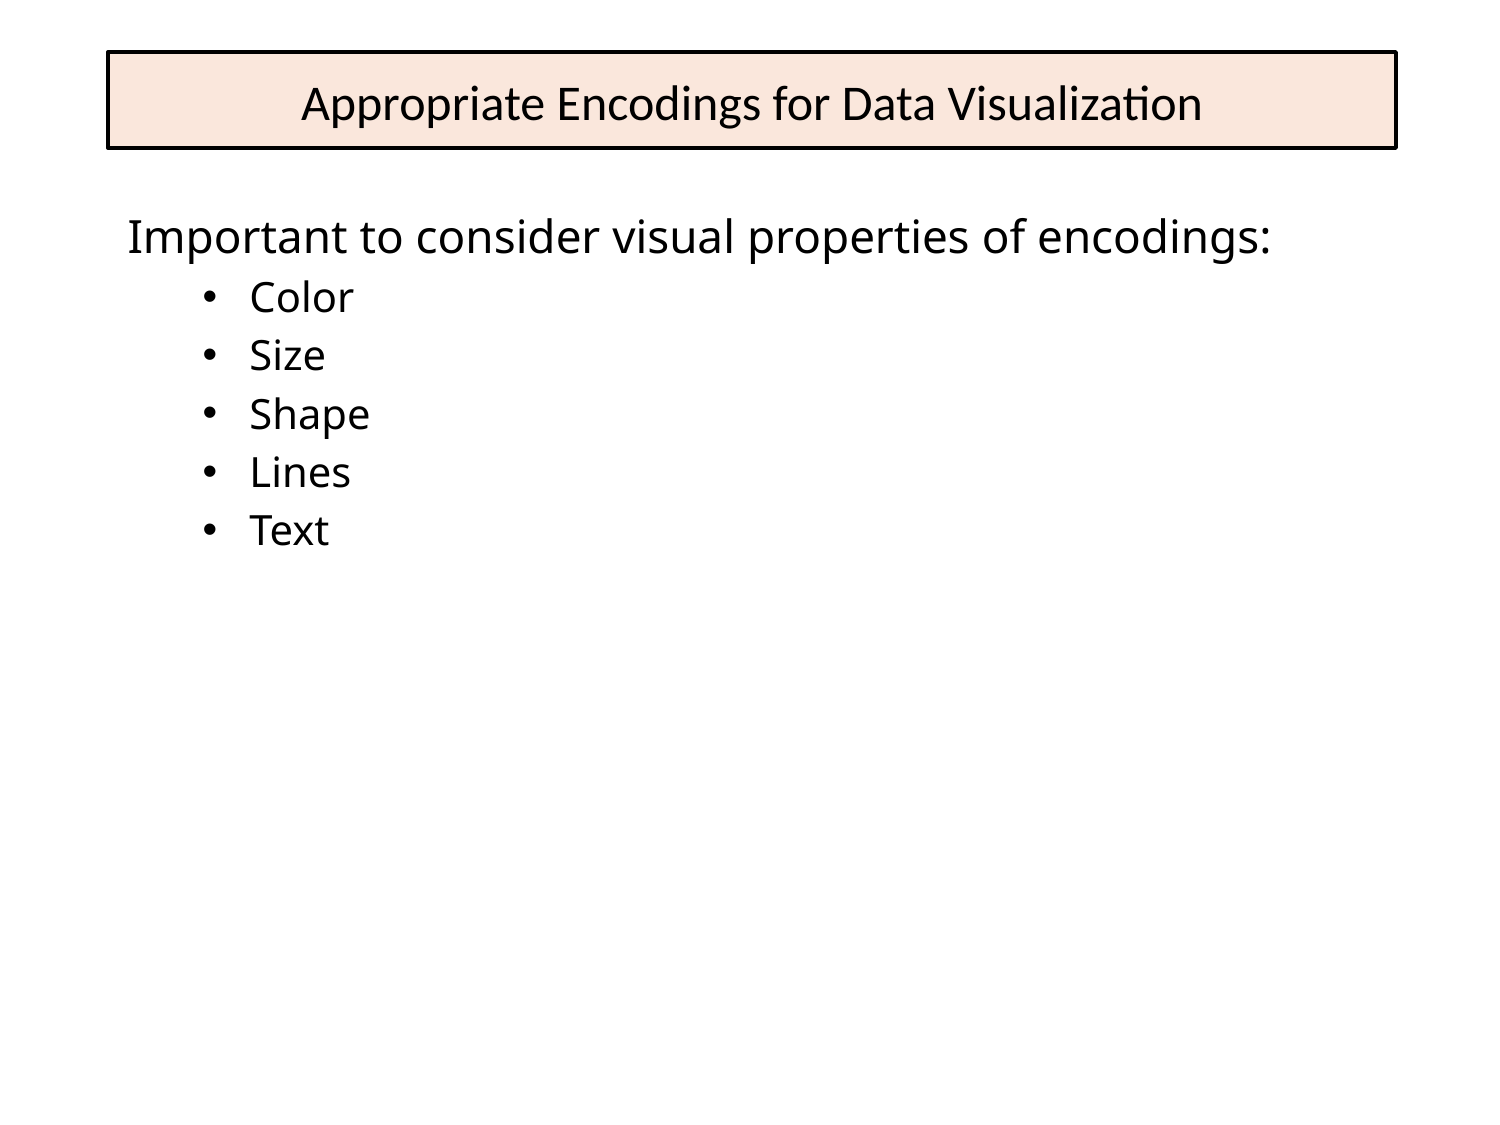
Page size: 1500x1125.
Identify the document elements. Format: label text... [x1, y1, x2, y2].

title Appropriate Encodings for Data Visualization [106, 50, 1398, 150]
list Important to consider visual properties of encodings: Color Size Shape Lines Text [112, 200, 1388, 875]
